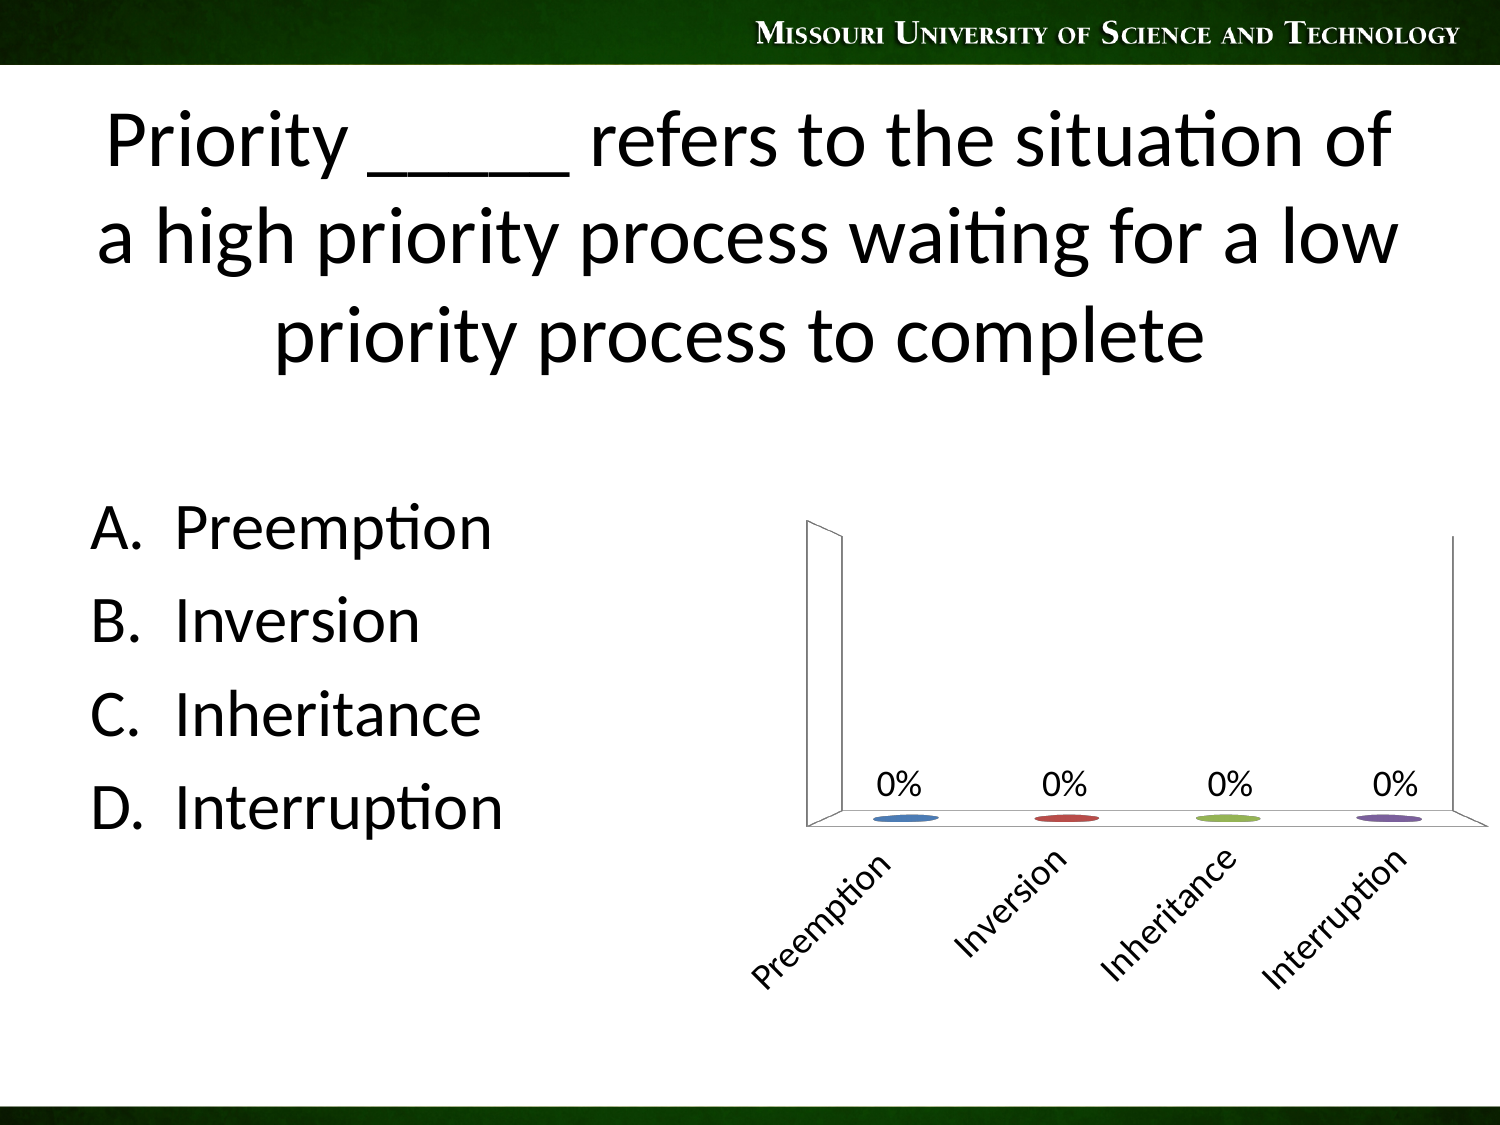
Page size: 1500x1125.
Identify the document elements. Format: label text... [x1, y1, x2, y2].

chart [739, 475, 1490, 1107]
list Preemption Inversion Inheritance Interruption [75, 475, 737, 1005]
picture [0, 0, 1500, 1125]
title Priority _____ refers to the situation of a high priority process waiting for a low priority process to complete [75, 75, 1425, 388]
